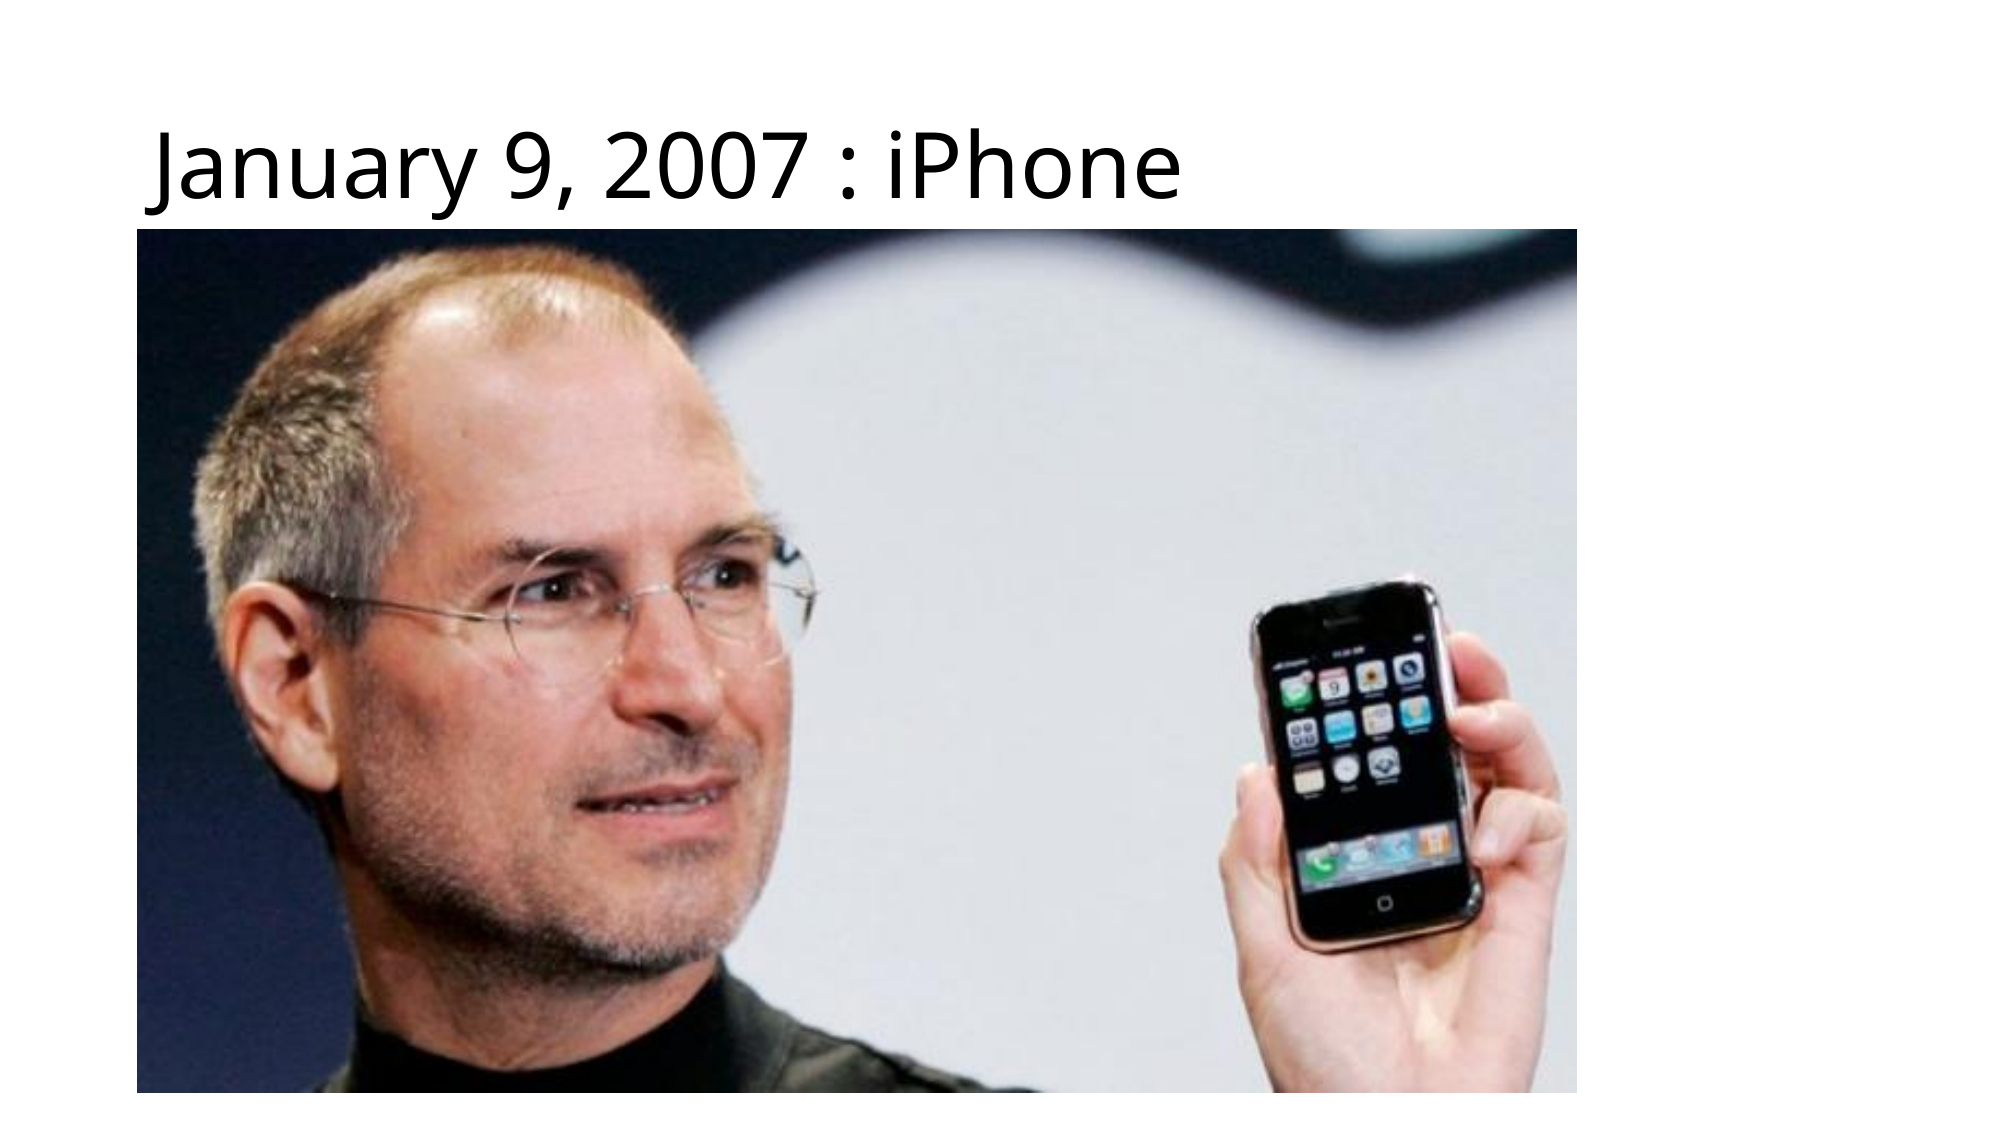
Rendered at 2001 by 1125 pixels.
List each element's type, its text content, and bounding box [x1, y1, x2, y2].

title January 9, 2007 : iPhone [137, 59, 1863, 278]
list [137, 229, 1577, 1093]
